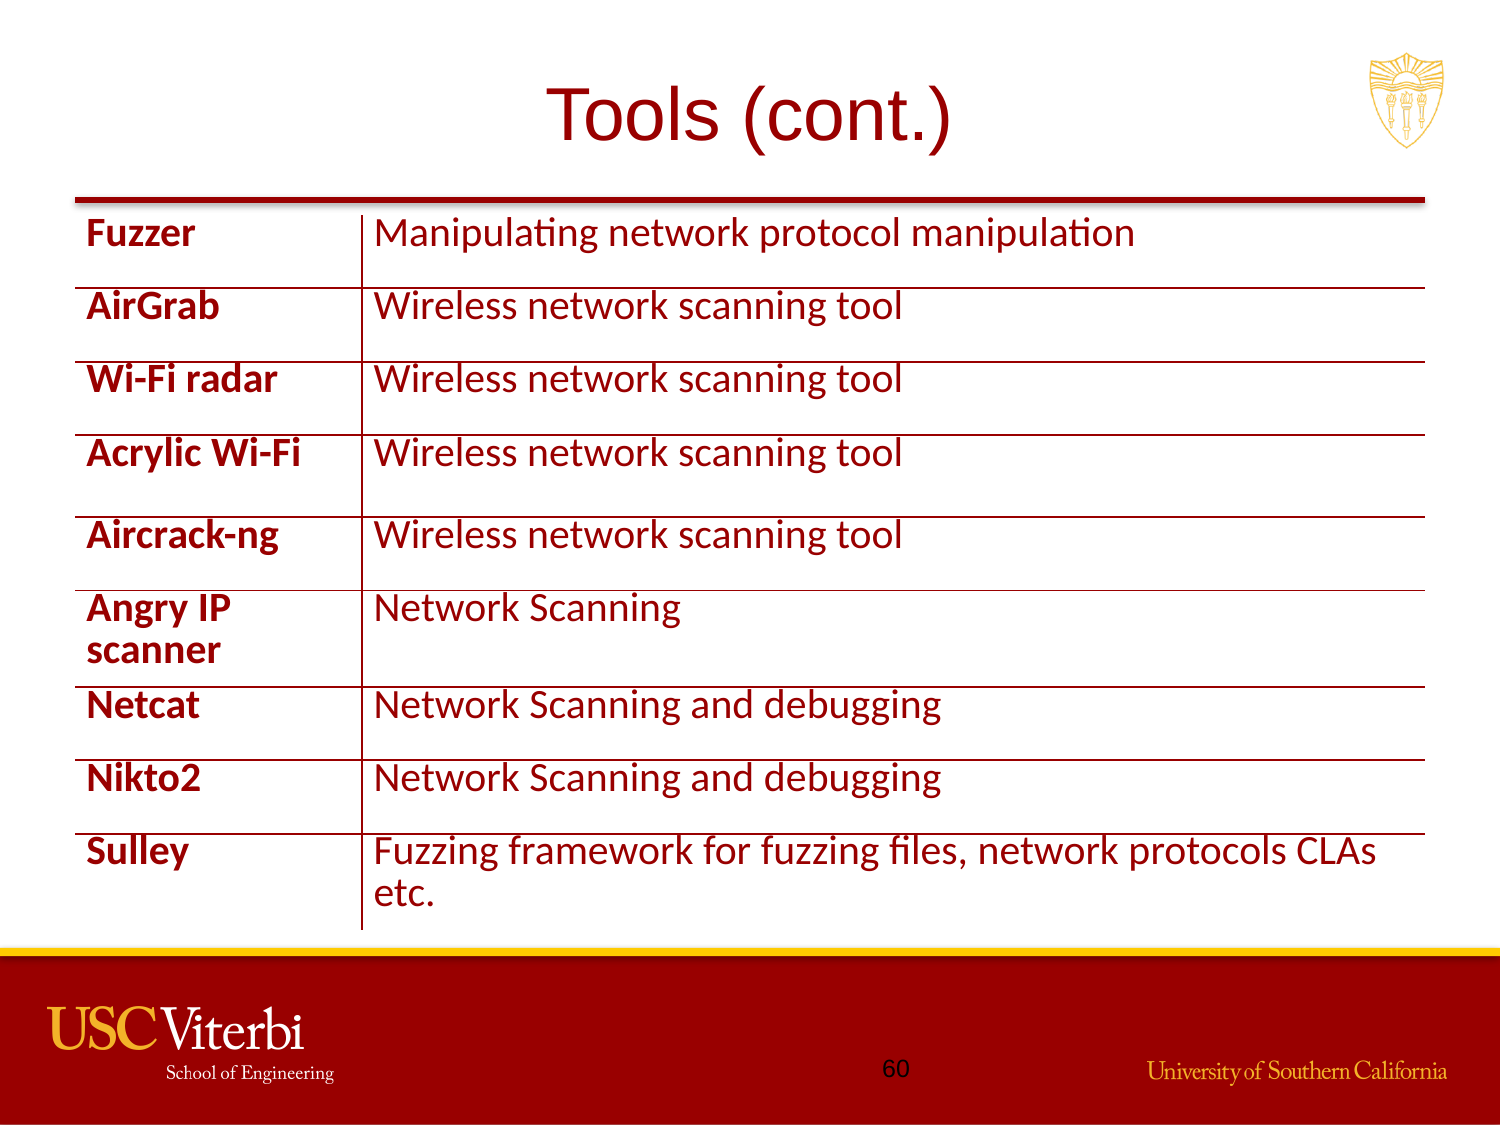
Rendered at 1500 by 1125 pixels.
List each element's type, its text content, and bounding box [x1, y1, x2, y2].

table_cell Sulley [75, 835, 361, 930]
table_cell Network Scanning and debugging [363, 761, 1425, 833]
picture [1147, 1060, 1447, 1086]
table_cell Wi-Fi radar [75, 363, 361, 434]
picture [47, 1006, 334, 1084]
table_cell AirGrab [75, 289, 361, 361]
table_cell Acrylic Wi-Fi [75, 436, 361, 516]
table_cell Wireless network scanning tool [363, 436, 1425, 516]
slide_number 59 [575, 1037, 925, 1098]
table_cell Network Scanning [363, 591, 1425, 686]
table_cell Network Scanning and debugging [363, 688, 1425, 759]
table_cell Netcat [75, 688, 361, 759]
table_cell Nikto2 [75, 761, 361, 833]
table_header Fuzzer [75, 215, 361, 287]
table_cell Fuzzing framework for fuzzing files, network protocols CLAs etc. [363, 835, 1425, 930]
table_cell Wireless network scanning tool [363, 363, 1425, 434]
table_cell Aircrack-ng [75, 518, 361, 590]
picture [1345, 39, 1468, 162]
title Tools (cont.) [75, 45, 1425, 200]
table_cell Wireless network scanning tool [363, 518, 1425, 590]
table_cell Angry IP scanner [75, 591, 361, 686]
table_header Manipulating network protocol manipulation [363, 215, 1425, 287]
table_cell Wireless network scanning tool [363, 289, 1425, 361]
